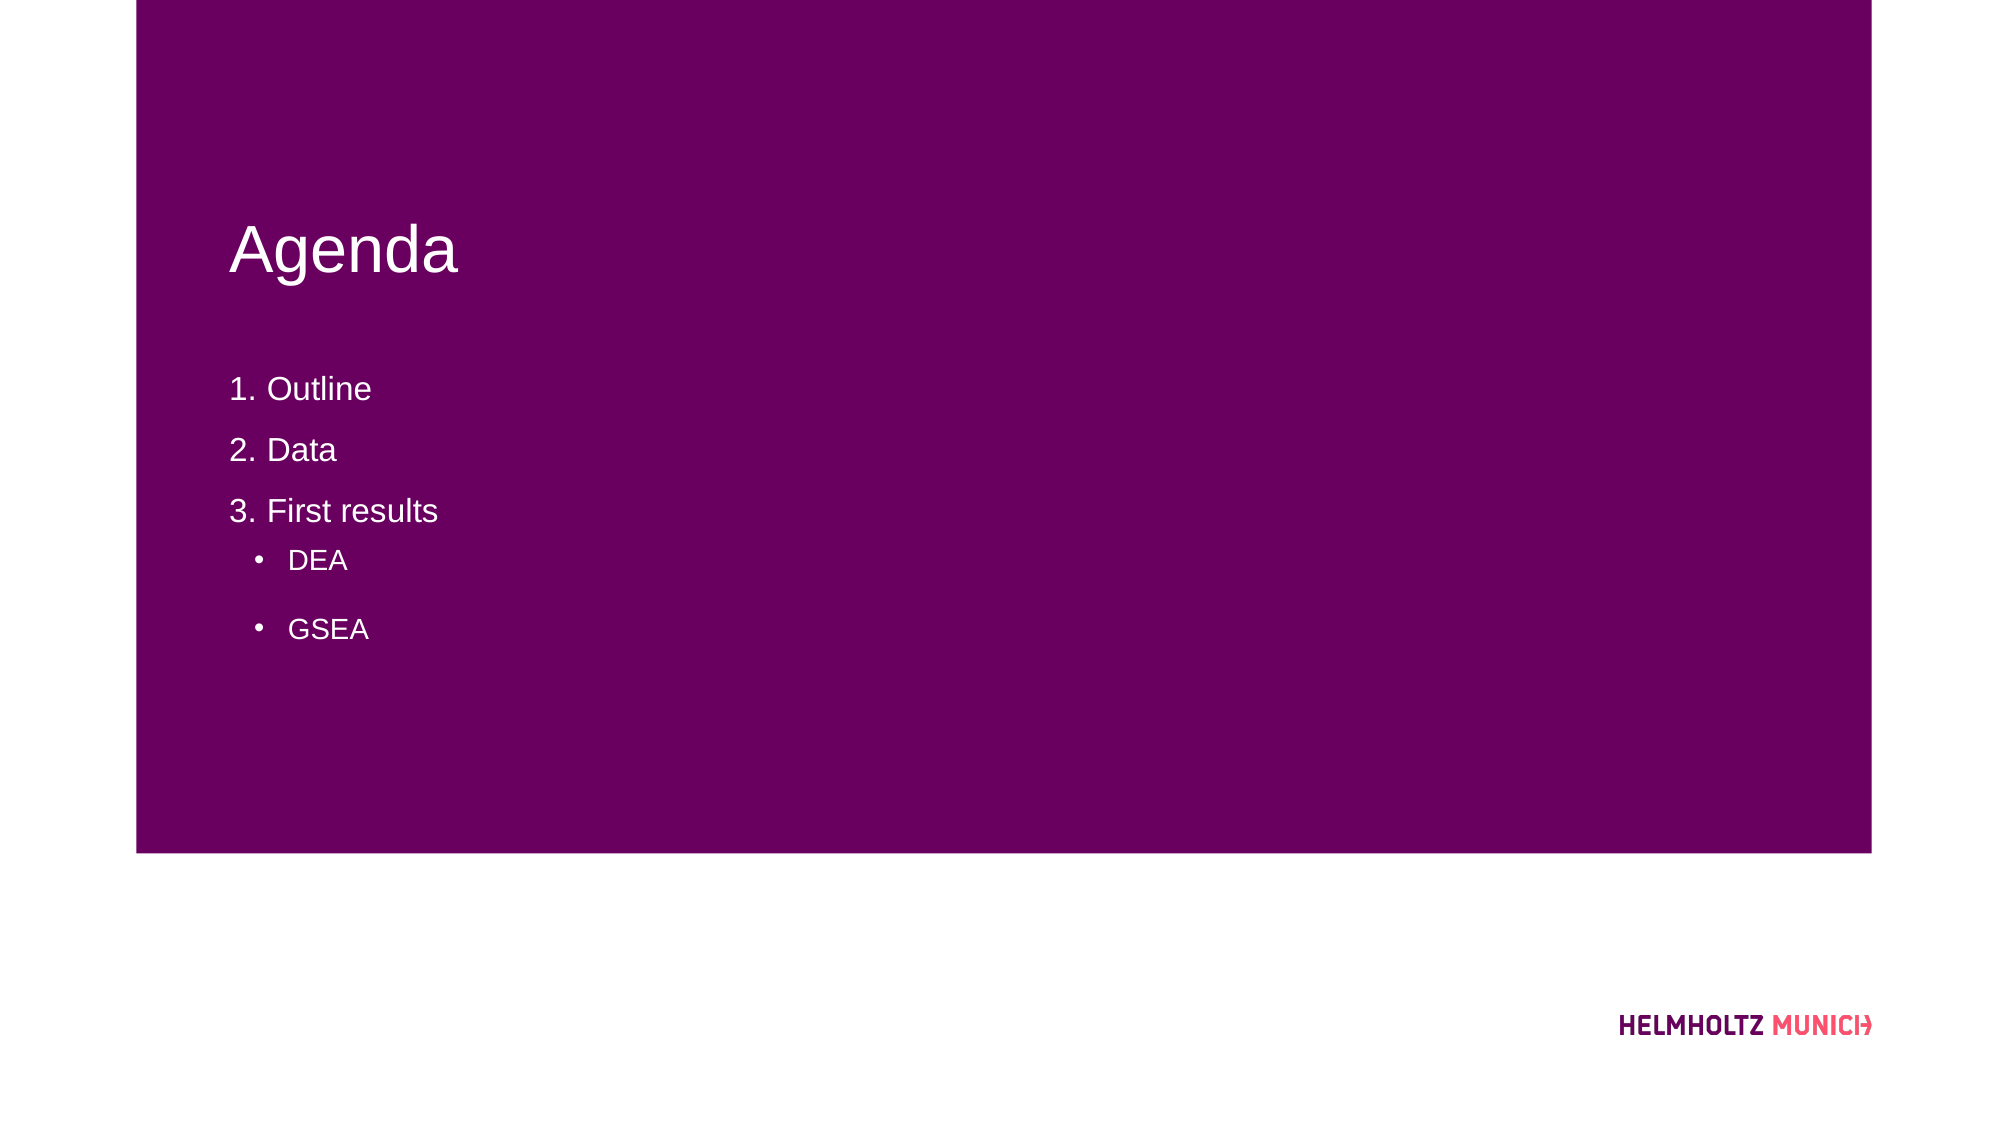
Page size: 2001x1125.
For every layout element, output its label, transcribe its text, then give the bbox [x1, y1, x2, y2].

picture [1620, 1015, 1872, 1035]
list Outline Data First results DEA GSEA [214, 360, 805, 656]
list Agenda [214, 198, 805, 295]
